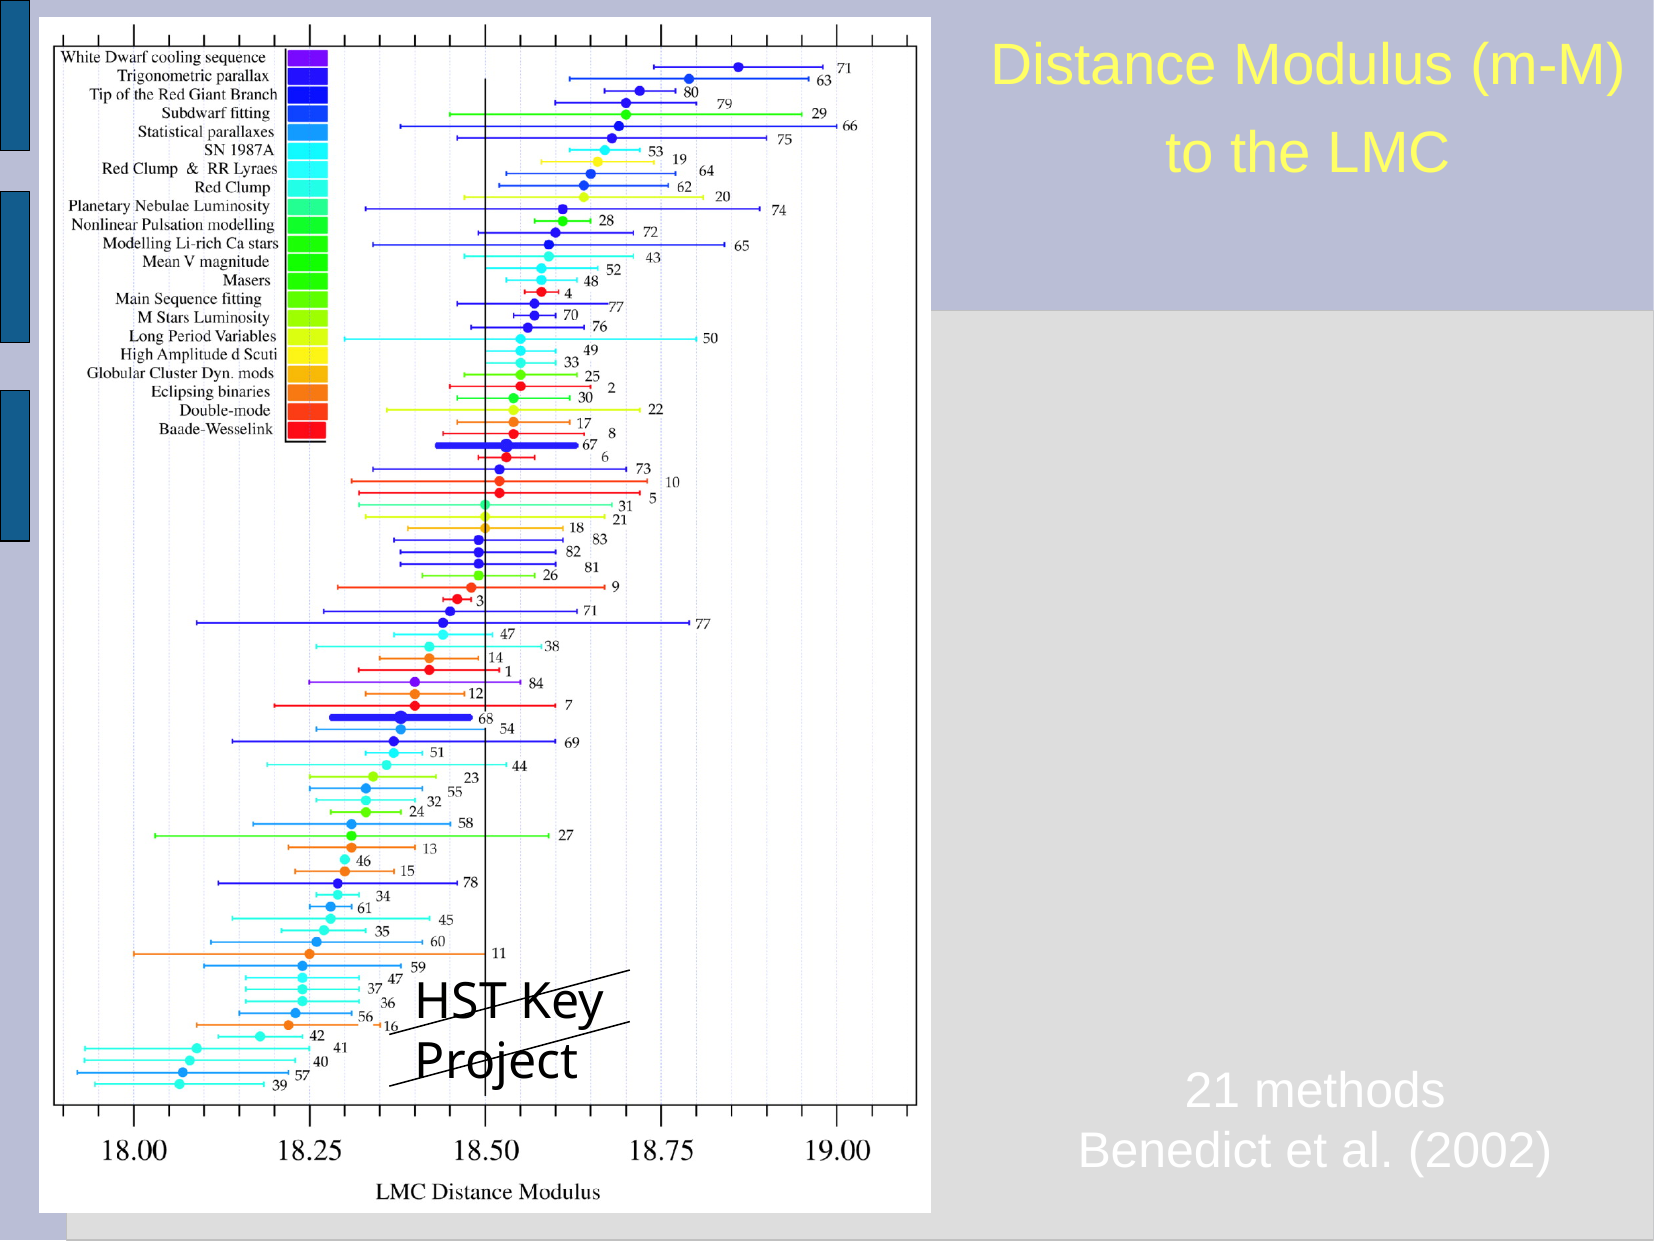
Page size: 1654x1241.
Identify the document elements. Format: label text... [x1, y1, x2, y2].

text_box 21 methods Benedict et al. (2002)‏ [1039, 1057, 1592, 1170]
text_box Distance Modulus (m-M) to the LMC [934, 26, 1654, 174]
picture [39, 17, 931, 1213]
